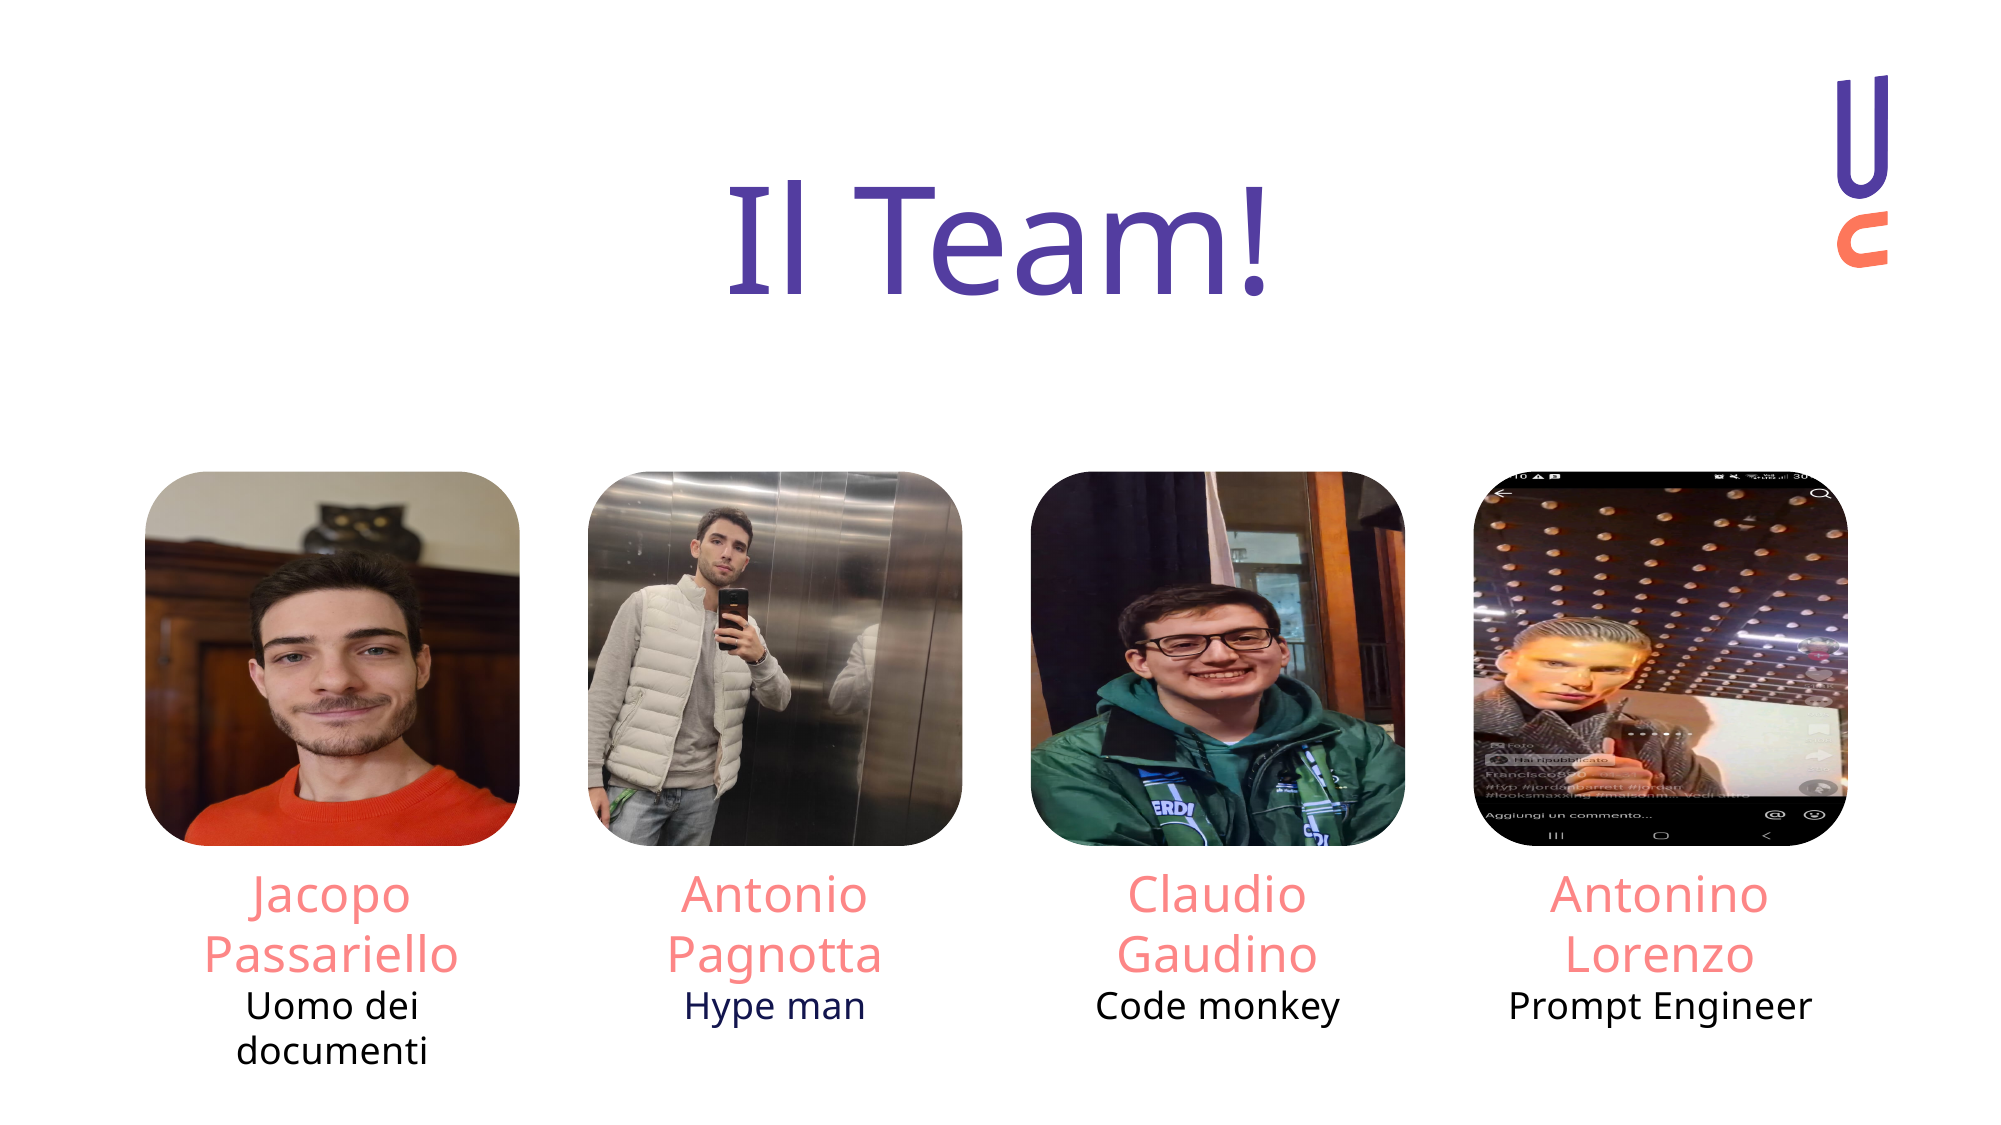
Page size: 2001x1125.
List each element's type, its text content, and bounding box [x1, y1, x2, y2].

text_box Il Team! [75, 100, 1925, 393]
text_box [144, 471, 1856, 1031]
picture [1837, 75, 1888, 268]
